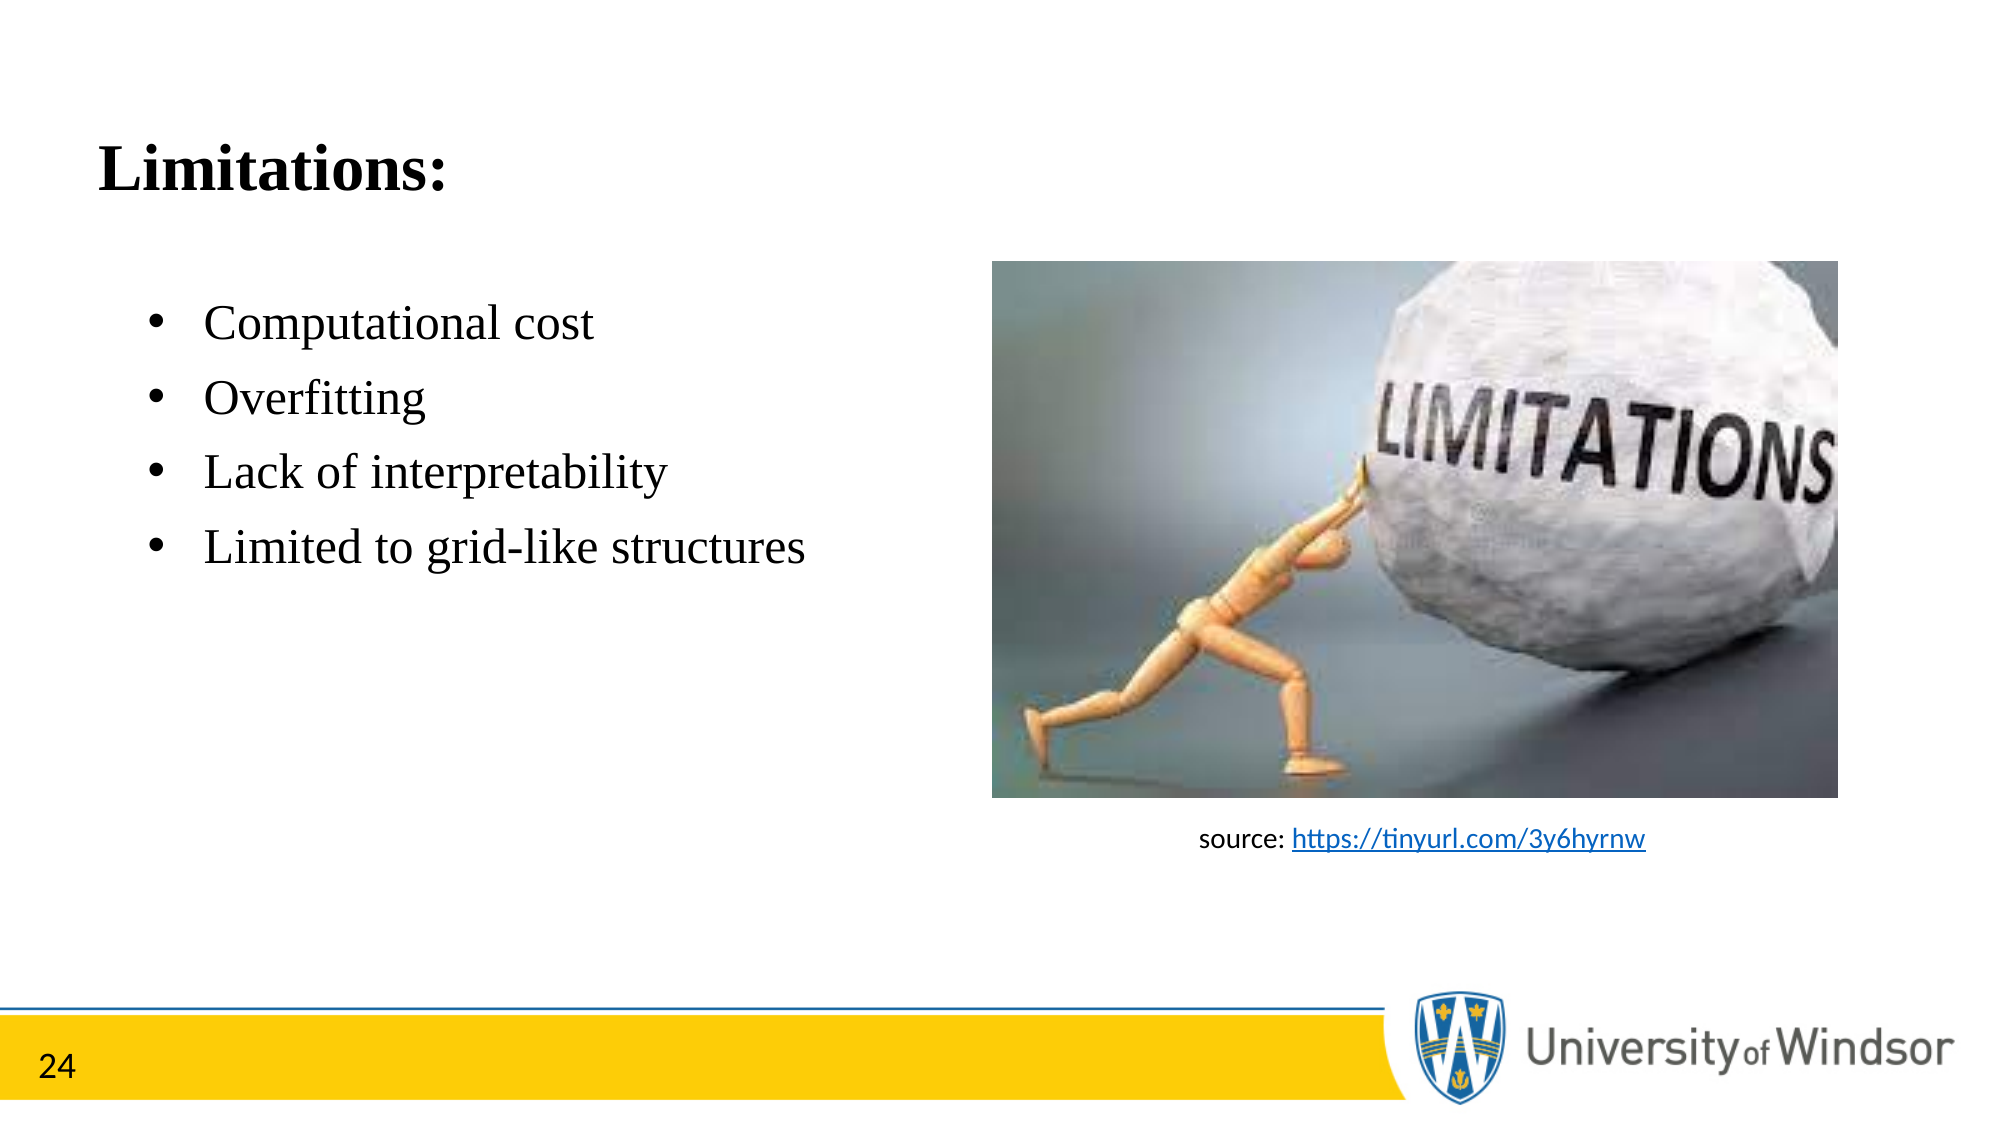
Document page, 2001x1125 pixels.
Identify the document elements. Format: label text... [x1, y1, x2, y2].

picture [0, 974, 2000, 1125]
footer 24 [23, 1033, 96, 1094]
title Limitations: [83, 103, 525, 213]
picture [992, 261, 1838, 798]
text_box source: https://tinyurl.com/3y6hyrnw [1113, 811, 1732, 862]
text_box Computational cost Overfitting Lack of interpretability Limited to grid-like structures [132, 288, 929, 760]
